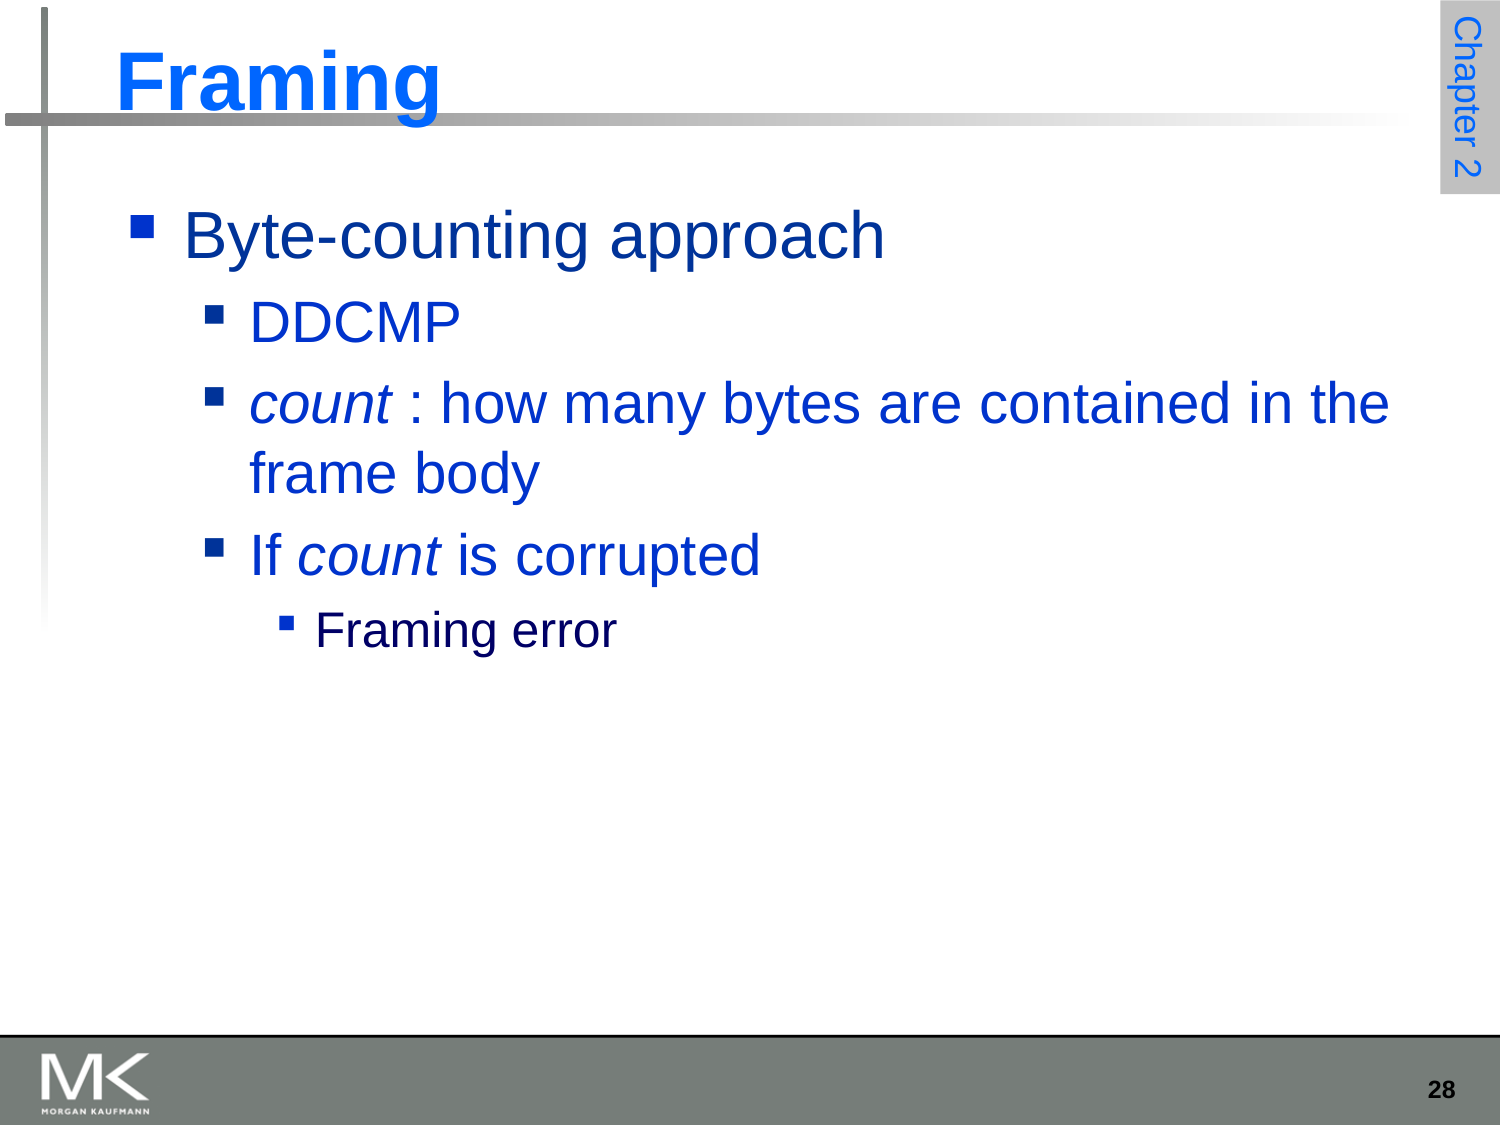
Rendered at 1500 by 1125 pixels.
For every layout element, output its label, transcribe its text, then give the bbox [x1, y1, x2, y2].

picture [29, 1046, 160, 1123]
title Framing [100, 17, 1459, 135]
list Byte-counting approach DDCMP count : how many bytes are contained in the frame body If count is corrupted Framing error [112, 184, 1469, 1024]
